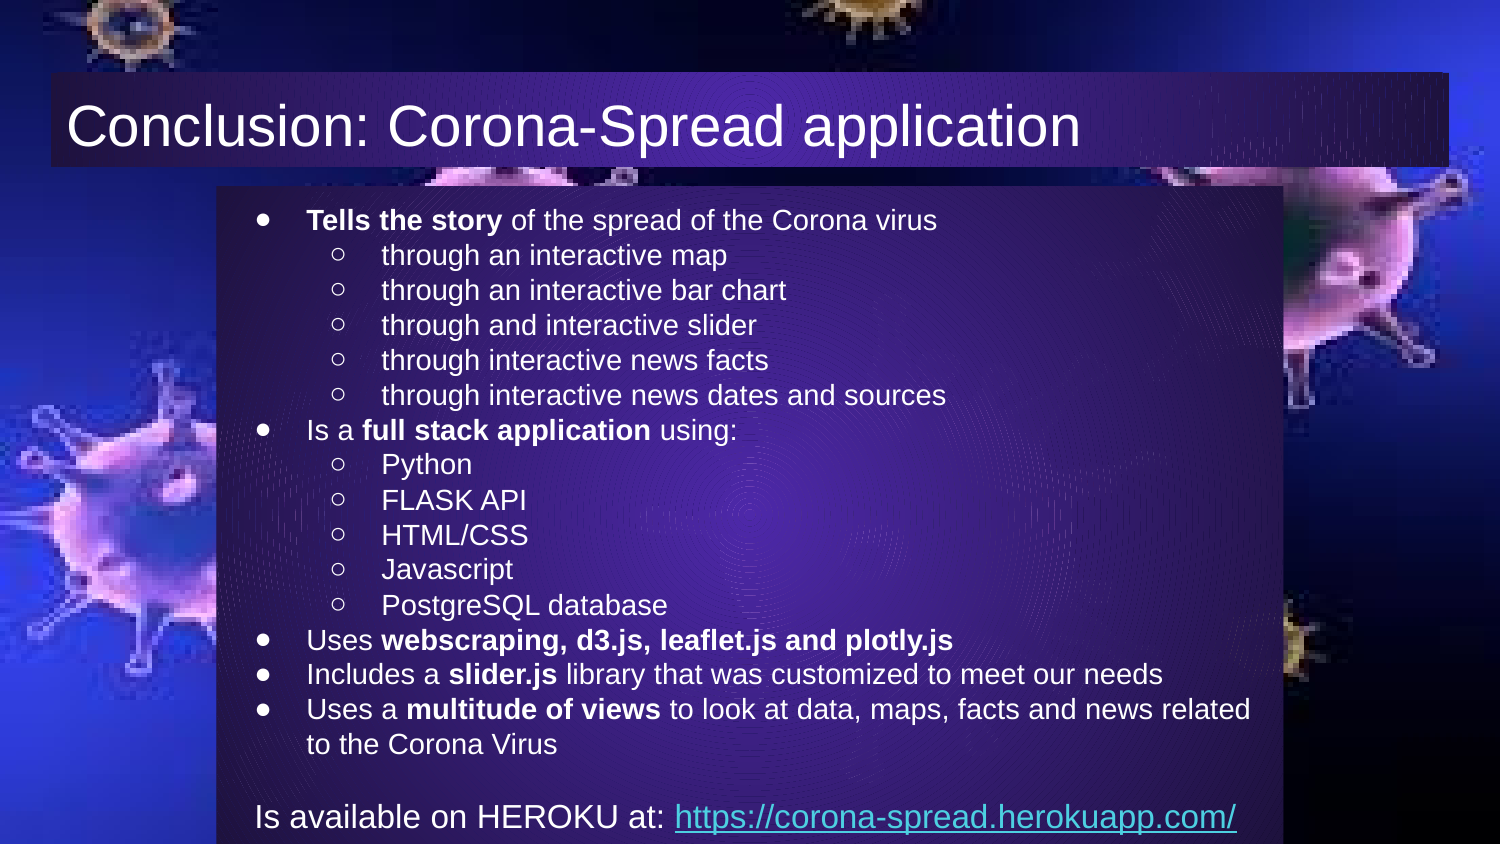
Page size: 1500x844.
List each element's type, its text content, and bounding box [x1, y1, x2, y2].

text_box Tells the story of the spread of the Corona virus through an interactive map through an interactive bar chart through and interactive slider through interactive news facts through interactive news dates and sources Is a full stack application using: Python FLASK API HTML/CSS Javascript PostgreSQL database Uses webscraping, d3.js, leaflet.js and plotly.js Includes a slider.js library that was customized to meet our needs Uses a multitude of views to look at data, maps, facts and news related to the Corona Virus Is available on HEROKU at: https://corona-spread.herokuapp.com/ [216, 186, 1284, 844]
title Conclusion: Corona-Spread application [51, 72, 1449, 167]
picture [0, 0, 1500, 844]
